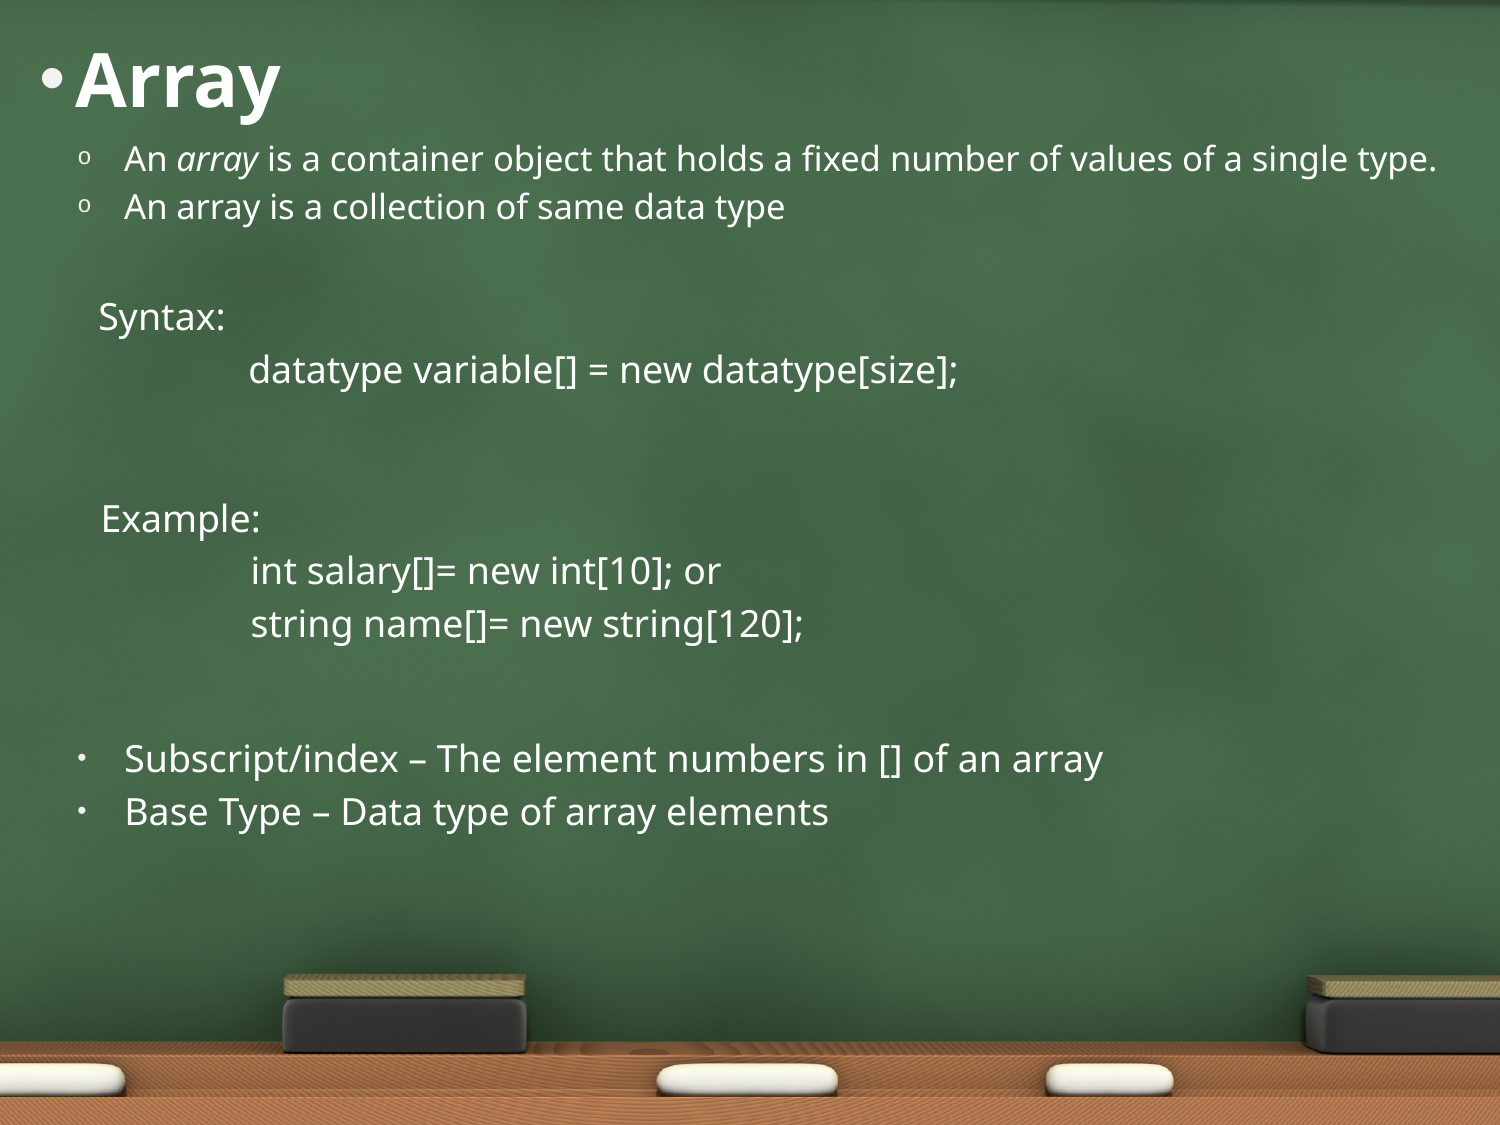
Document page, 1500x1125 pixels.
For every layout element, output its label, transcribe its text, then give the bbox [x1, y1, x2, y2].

list Example: int salary[]= new int[10]; or string name[]= new string[120]; [76, 487, 1284, 670]
list An array is a container object that holds a fixed number of values of a single type. An array is a collection of same data type [53, 129, 1471, 267]
list Syntax: datatype variable[] = new datatype[size]; [73, 285, 1282, 468]
list Subscript/index – The element numbers in [] of an array Base Type – Data type of array elements [53, 727, 1261, 848]
picture [0, 0, 1500, 1125]
title Array [24, 24, 1375, 130]
